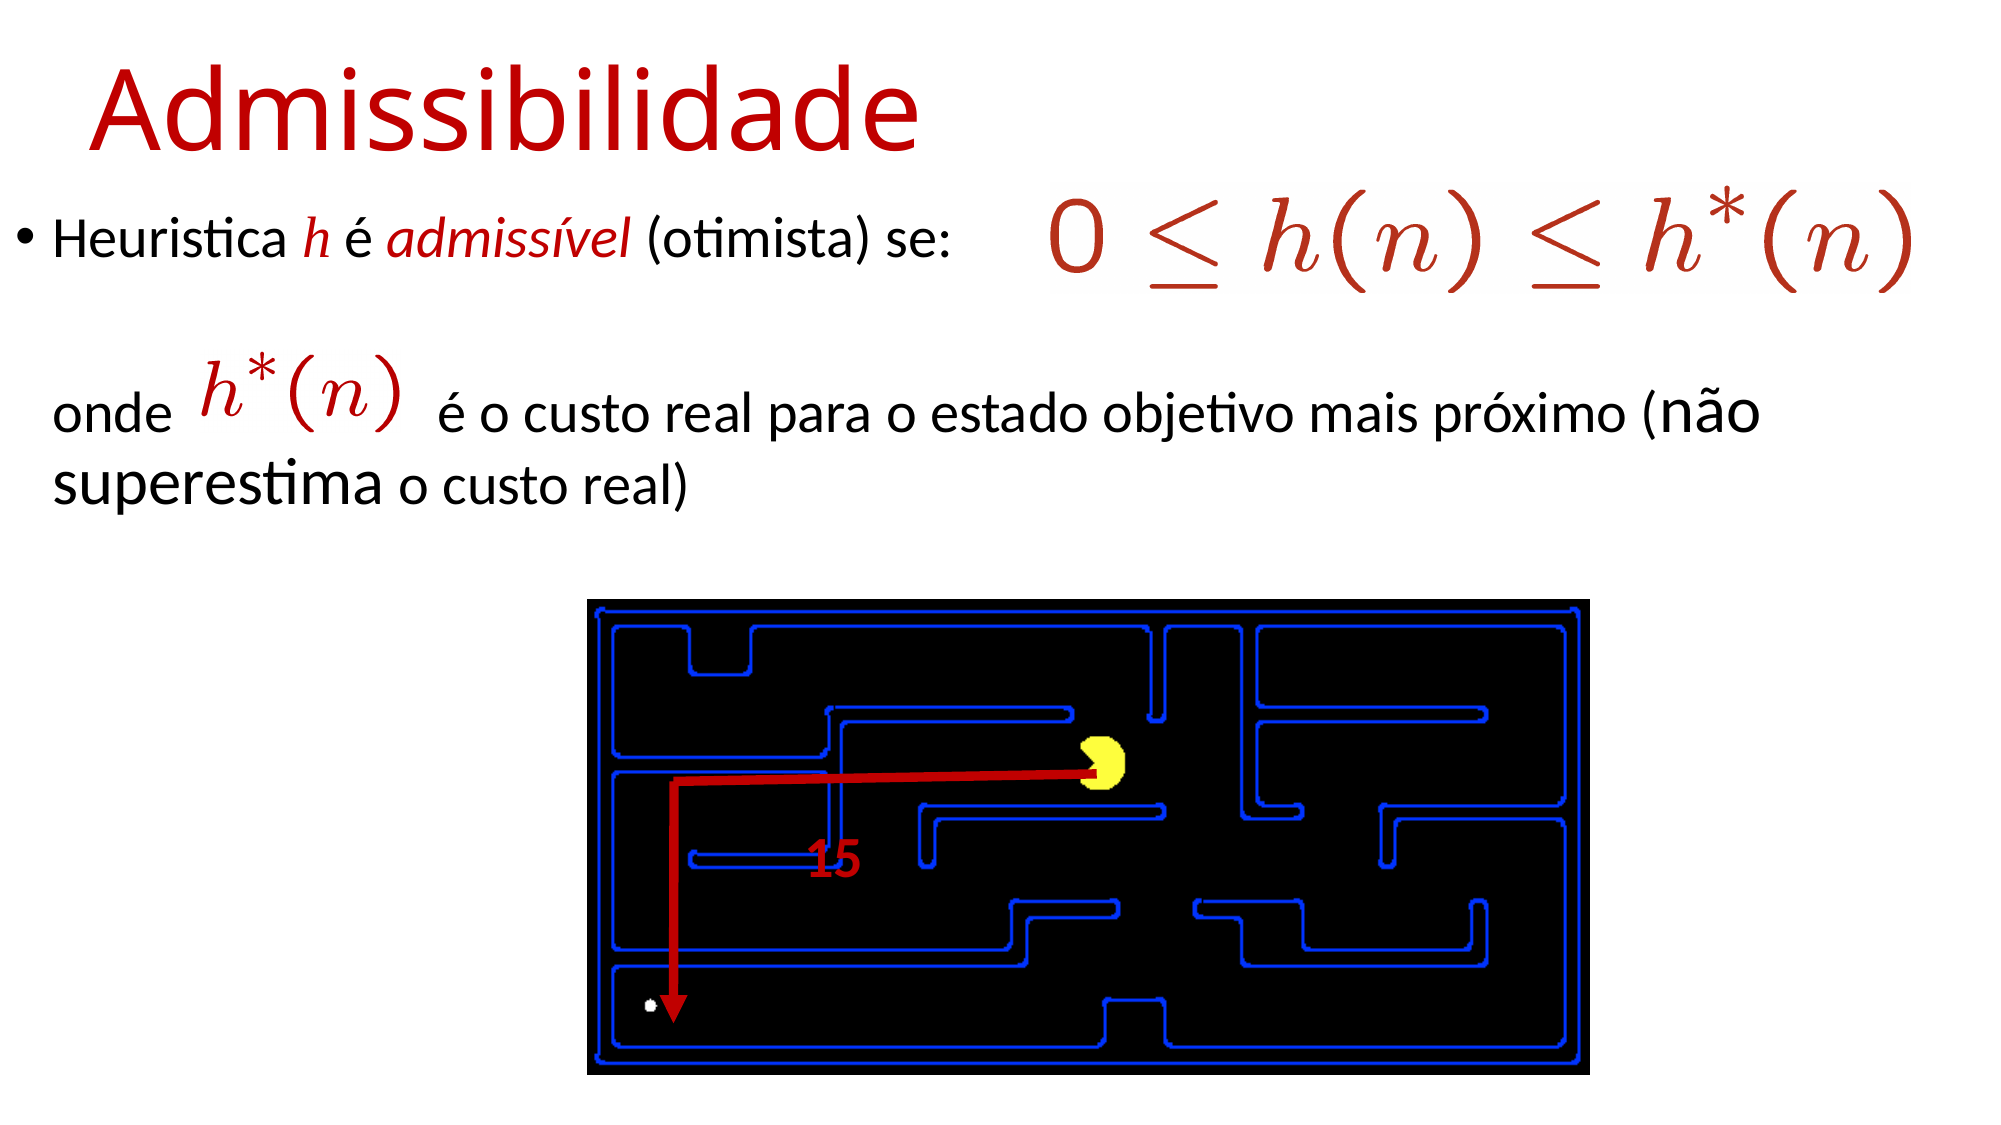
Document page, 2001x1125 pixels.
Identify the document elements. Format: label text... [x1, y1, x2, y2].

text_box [587, 599, 1590, 1075]
picture [199, 349, 401, 433]
title Admissibilidade [74, 5, 1800, 200]
list Heuristica h é admissível (otimista) se: onde é o custo real para o estado objetivo mais próximo (não superestima o custo real) [0, 200, 1850, 1000]
picture [1049, 182, 1911, 294]
